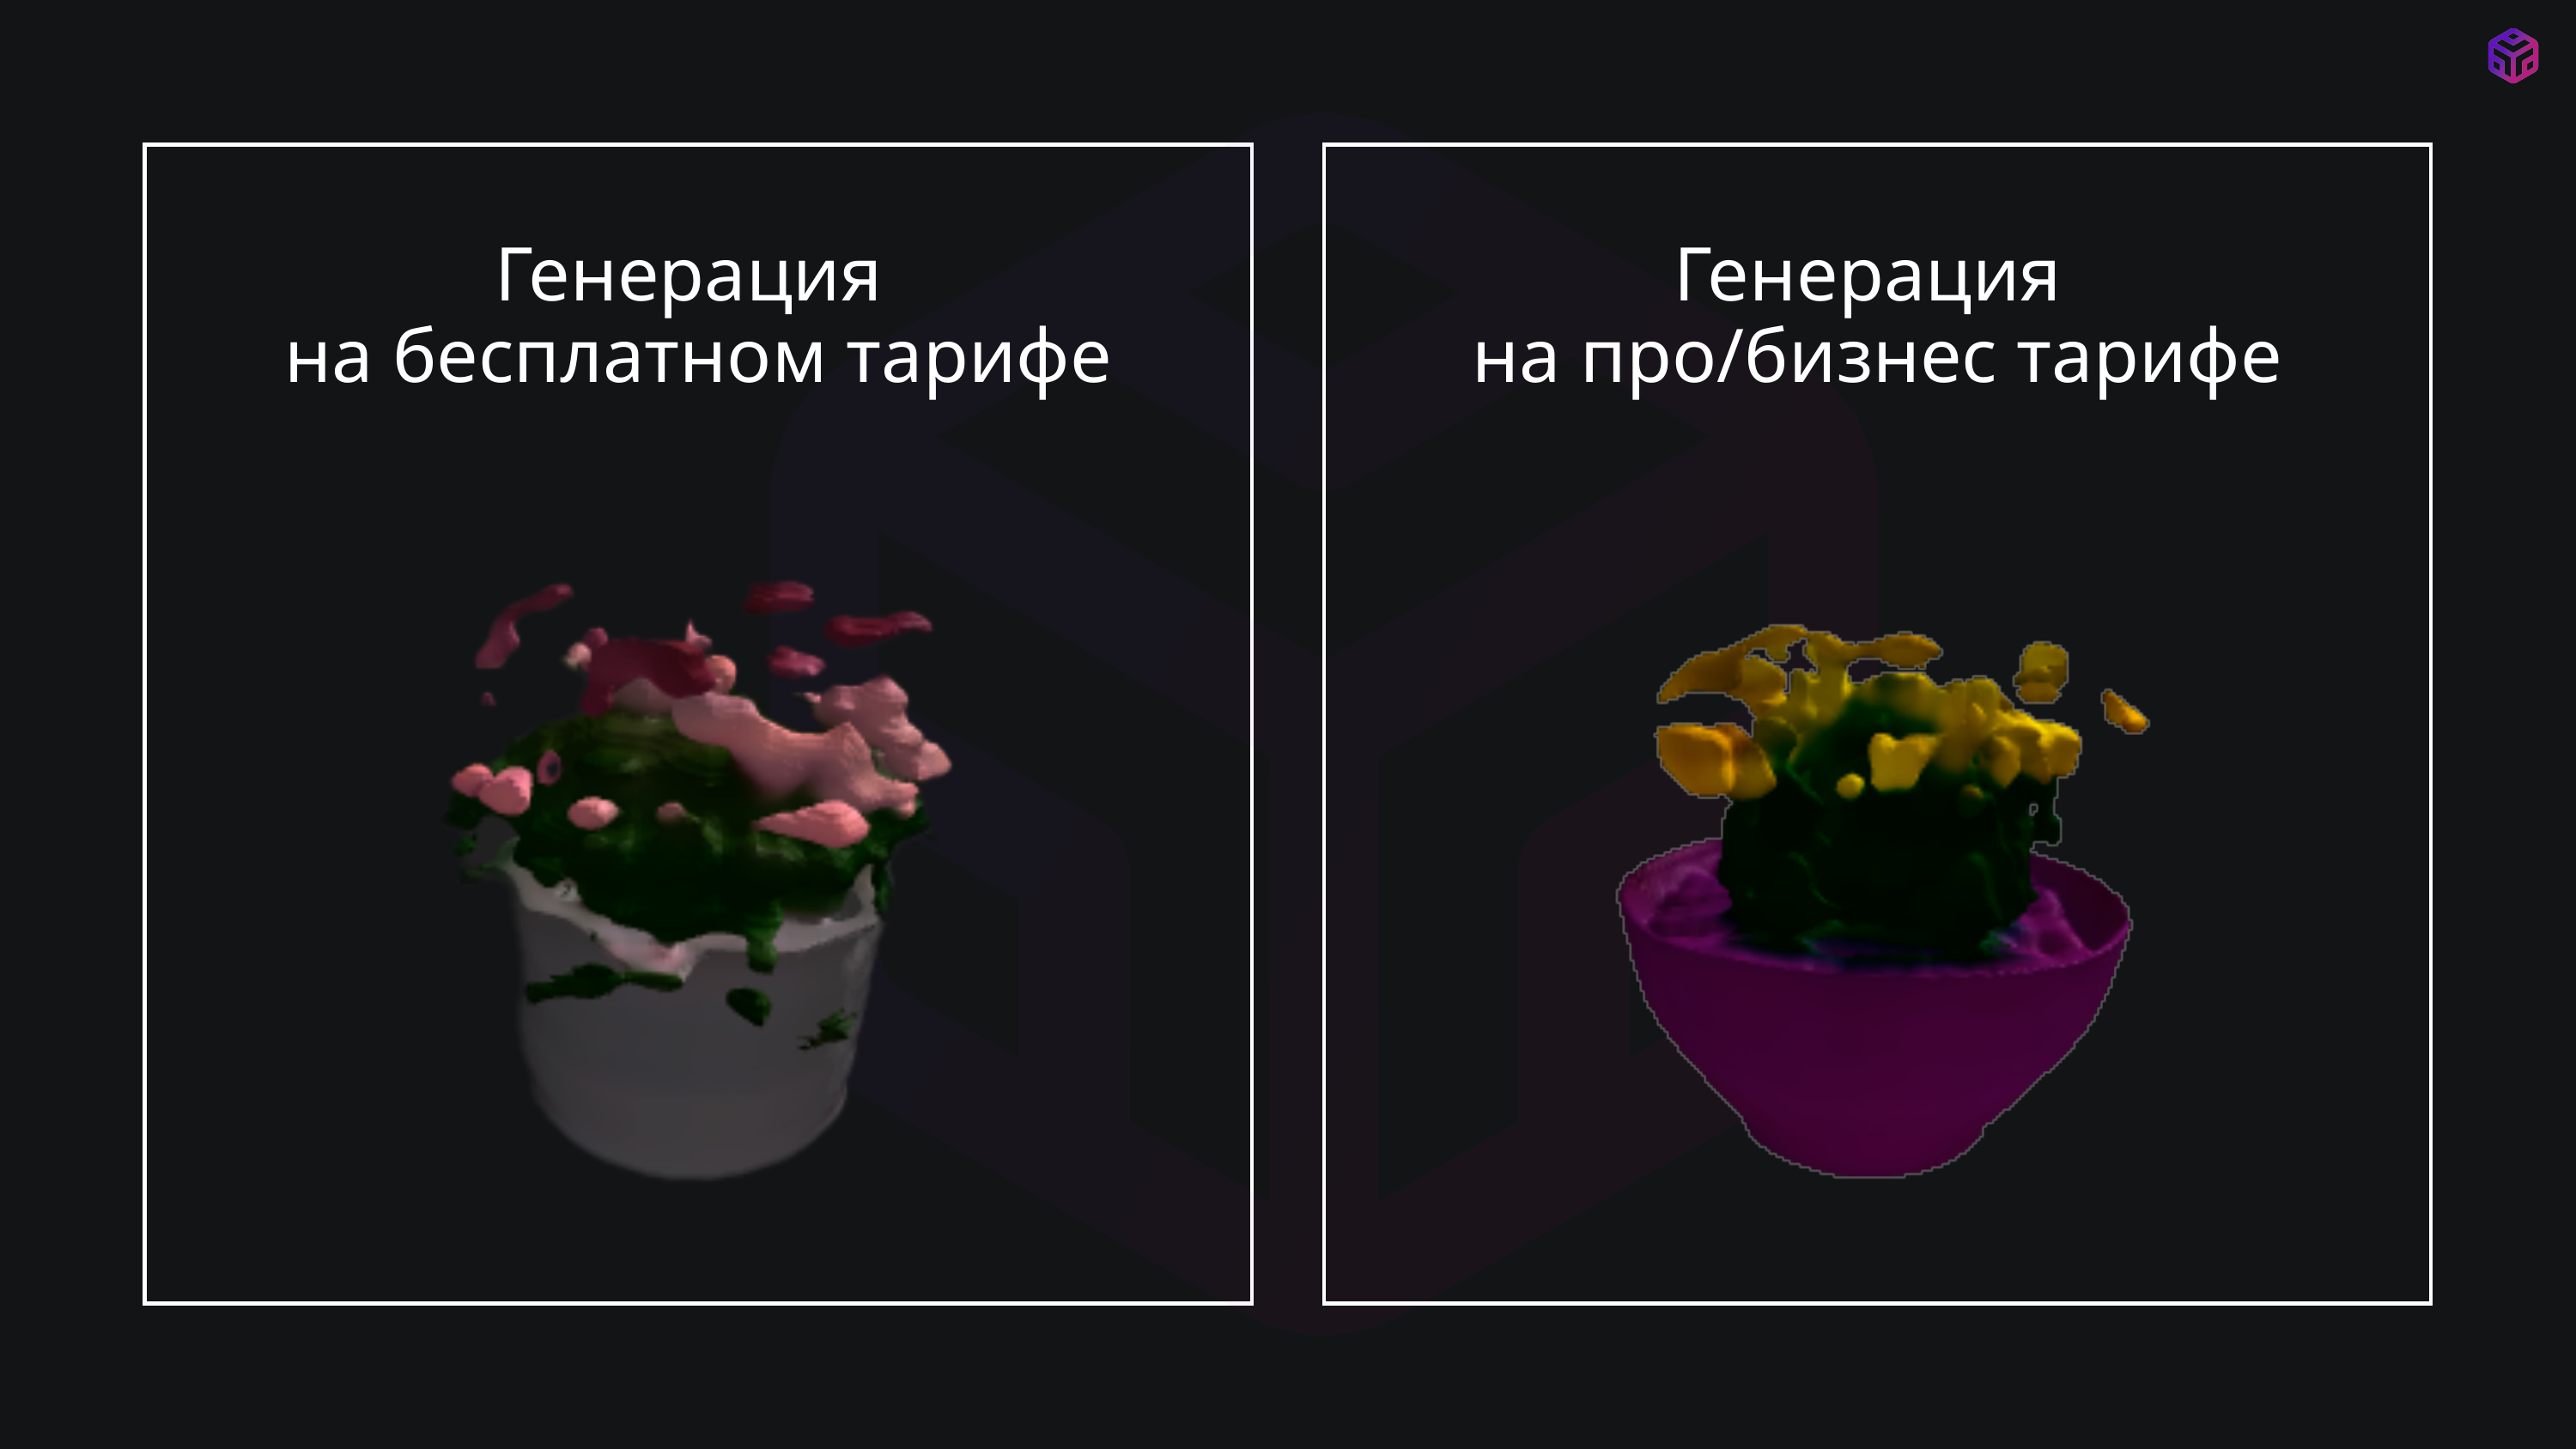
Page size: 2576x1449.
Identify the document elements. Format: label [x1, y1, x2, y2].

text_box [144, 144, 1253, 1304]
text_box [658, 58, 1990, 1391]
text_box [1323, 144, 2432, 1304]
text_box [2483, 26, 2543, 86]
